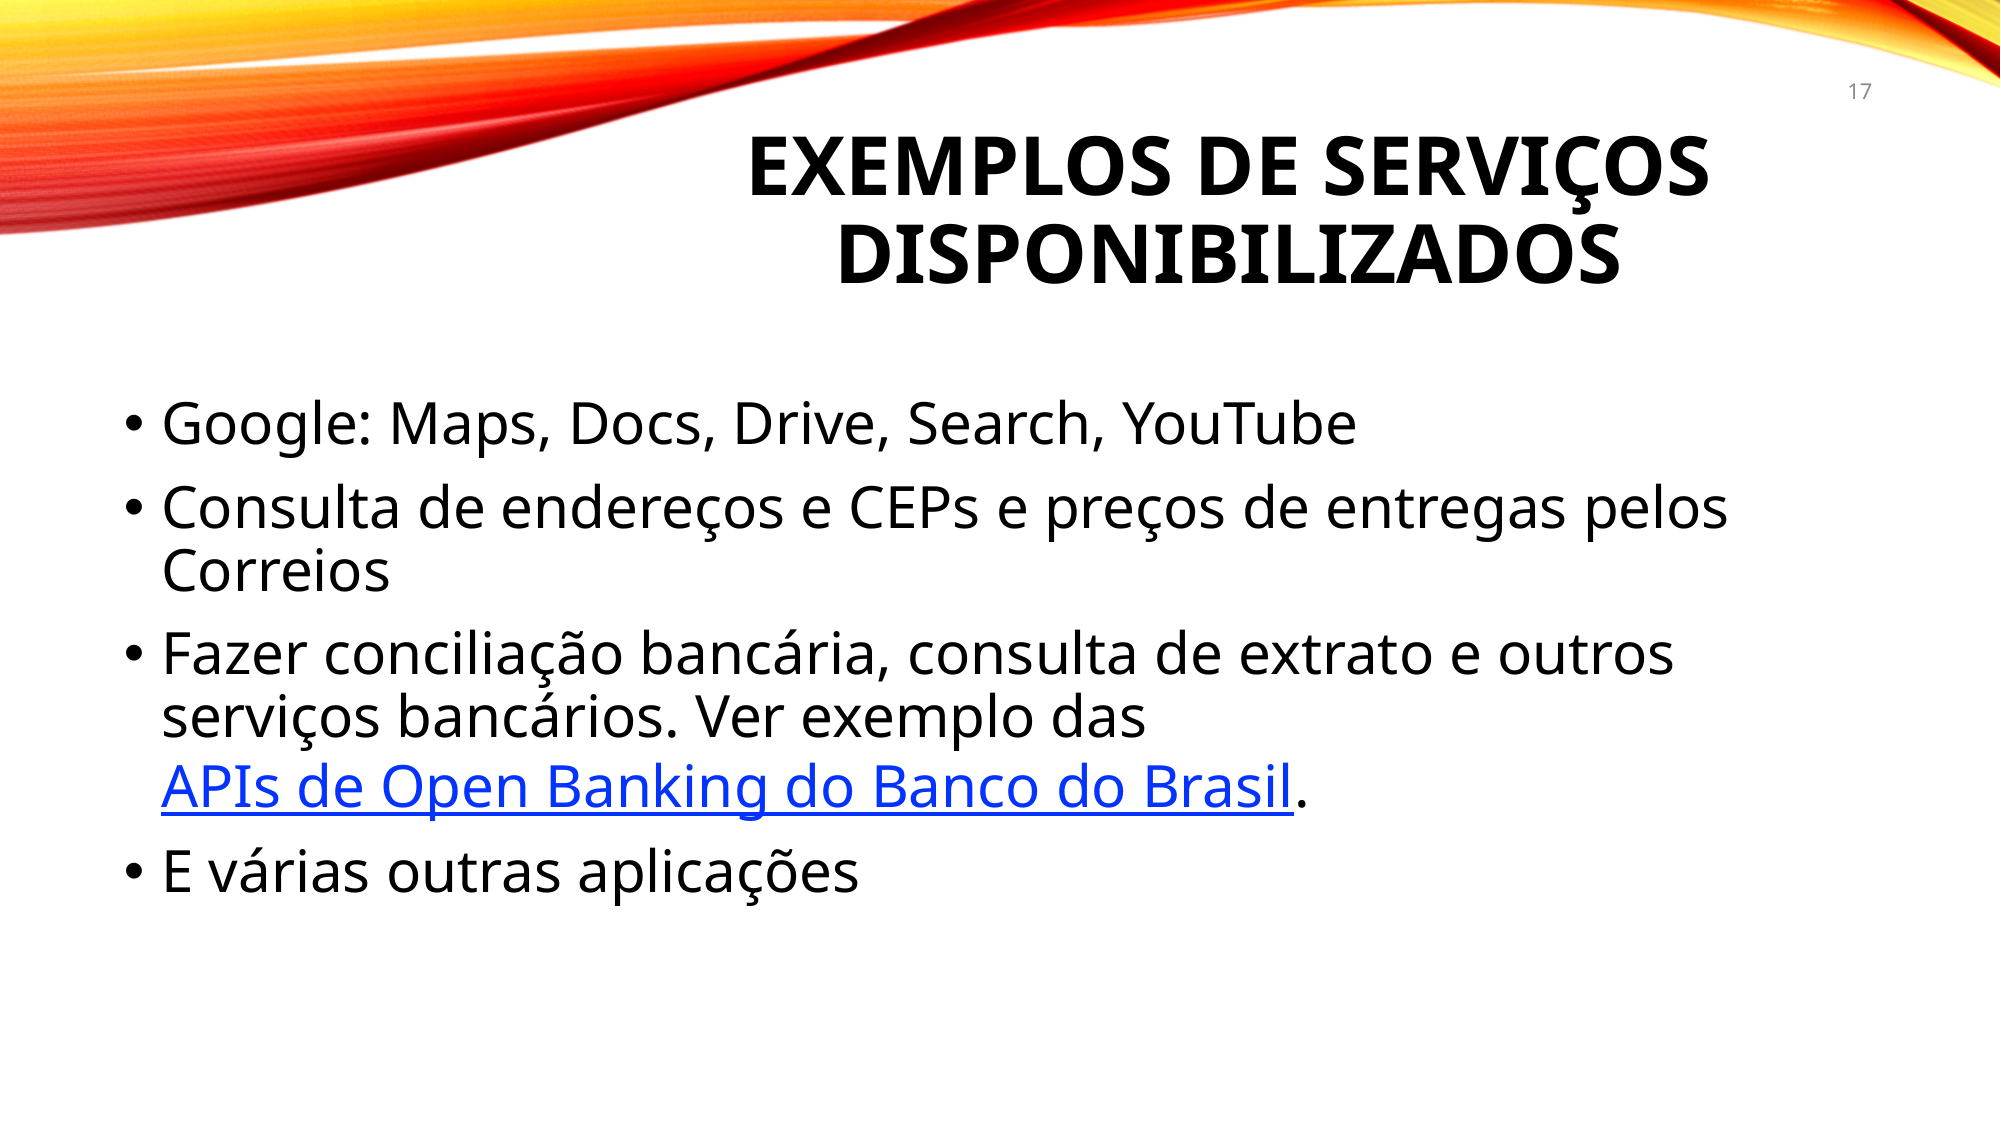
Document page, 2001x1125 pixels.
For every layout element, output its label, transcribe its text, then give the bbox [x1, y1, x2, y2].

slide_number 17 [1437, 62, 1888, 117]
picture [0, 0, 2000, 237]
list Google: Maps, Docs, Drive, Search, YouTube Consulta de endereços e CEPs e preços de entregas pelos Correios Fazer conciliação bancária, consulta de extrato e outros serviços bancários. Ver exemplo das APIs de Open Banking do Banco do Brasil. E várias outras aplicações [108, 386, 1894, 1007]
title Exemplos de Serviços disponibilizados [446, 117, 2000, 309]
